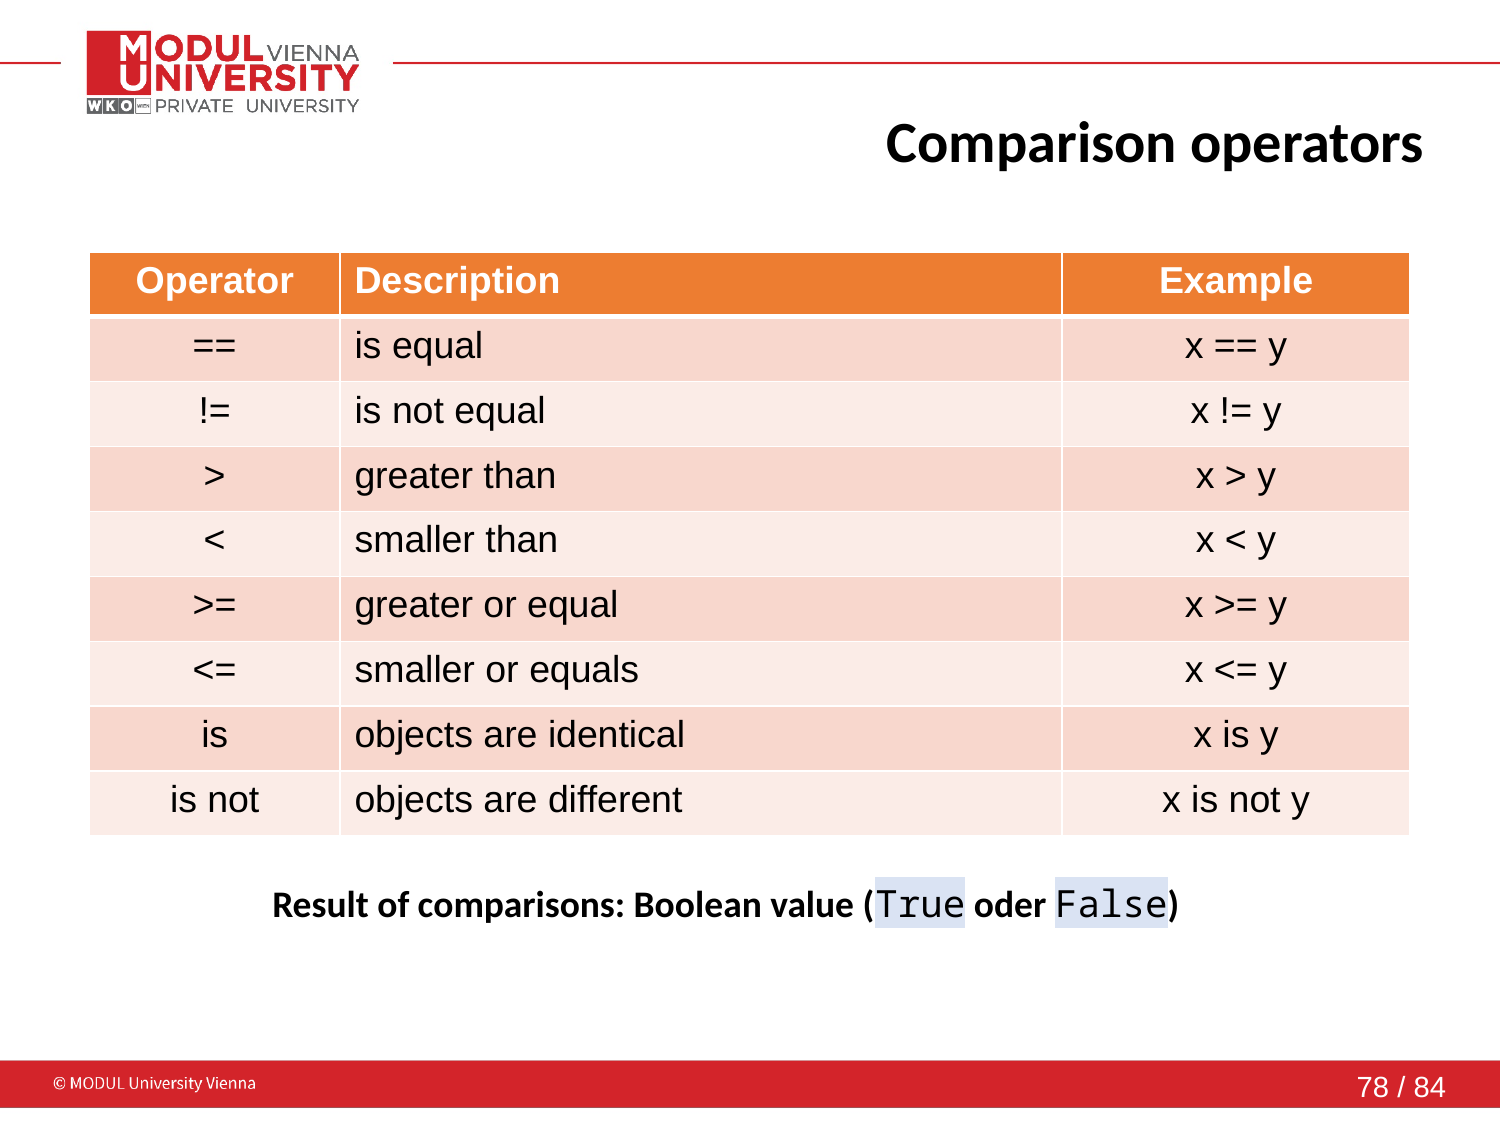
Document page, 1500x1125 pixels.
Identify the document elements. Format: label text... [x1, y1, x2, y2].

table_cell is not [90, 772, 339, 835]
table_cell x <= y [1063, 642, 1409, 705]
table_cell objects are different [341, 772, 1061, 835]
table_cell x < y [1063, 512, 1409, 576]
table_cell != [90, 382, 339, 446]
table_cell x == y [1063, 319, 1409, 381]
table_cell == [90, 319, 339, 381]
table_cell greater than [341, 447, 1061, 511]
table_header Operator [90, 253, 339, 314]
title Comparison operators [51, 45, 1439, 233]
table_cell >= [90, 577, 339, 641]
table_cell objects are identical [341, 707, 1061, 770]
table_cell smaller than [341, 512, 1061, 576]
table_header Description [341, 253, 1061, 314]
table_header Example [1063, 253, 1409, 314]
text_box Result of comparisons: Boolean value (True oder False) [257, 872, 1243, 953]
table_cell smaller or equals [341, 642, 1061, 705]
table_cell is [90, 707, 339, 770]
table_cell is equal [341, 319, 1061, 381]
table_cell x >= y [1063, 577, 1409, 641]
table_cell <= [90, 642, 339, 705]
table_cell x > y [1063, 447, 1409, 511]
table_cell is not equal [341, 382, 1061, 446]
picture [0, 0, 1500, 1125]
table_cell x != y [1063, 382, 1409, 446]
table_cell < [90, 512, 339, 576]
table_cell > [90, 447, 339, 511]
table_cell x is not y [1063, 772, 1409, 835]
table_cell x is y [1063, 707, 1409, 770]
table_cell greater or equal [341, 577, 1061, 641]
